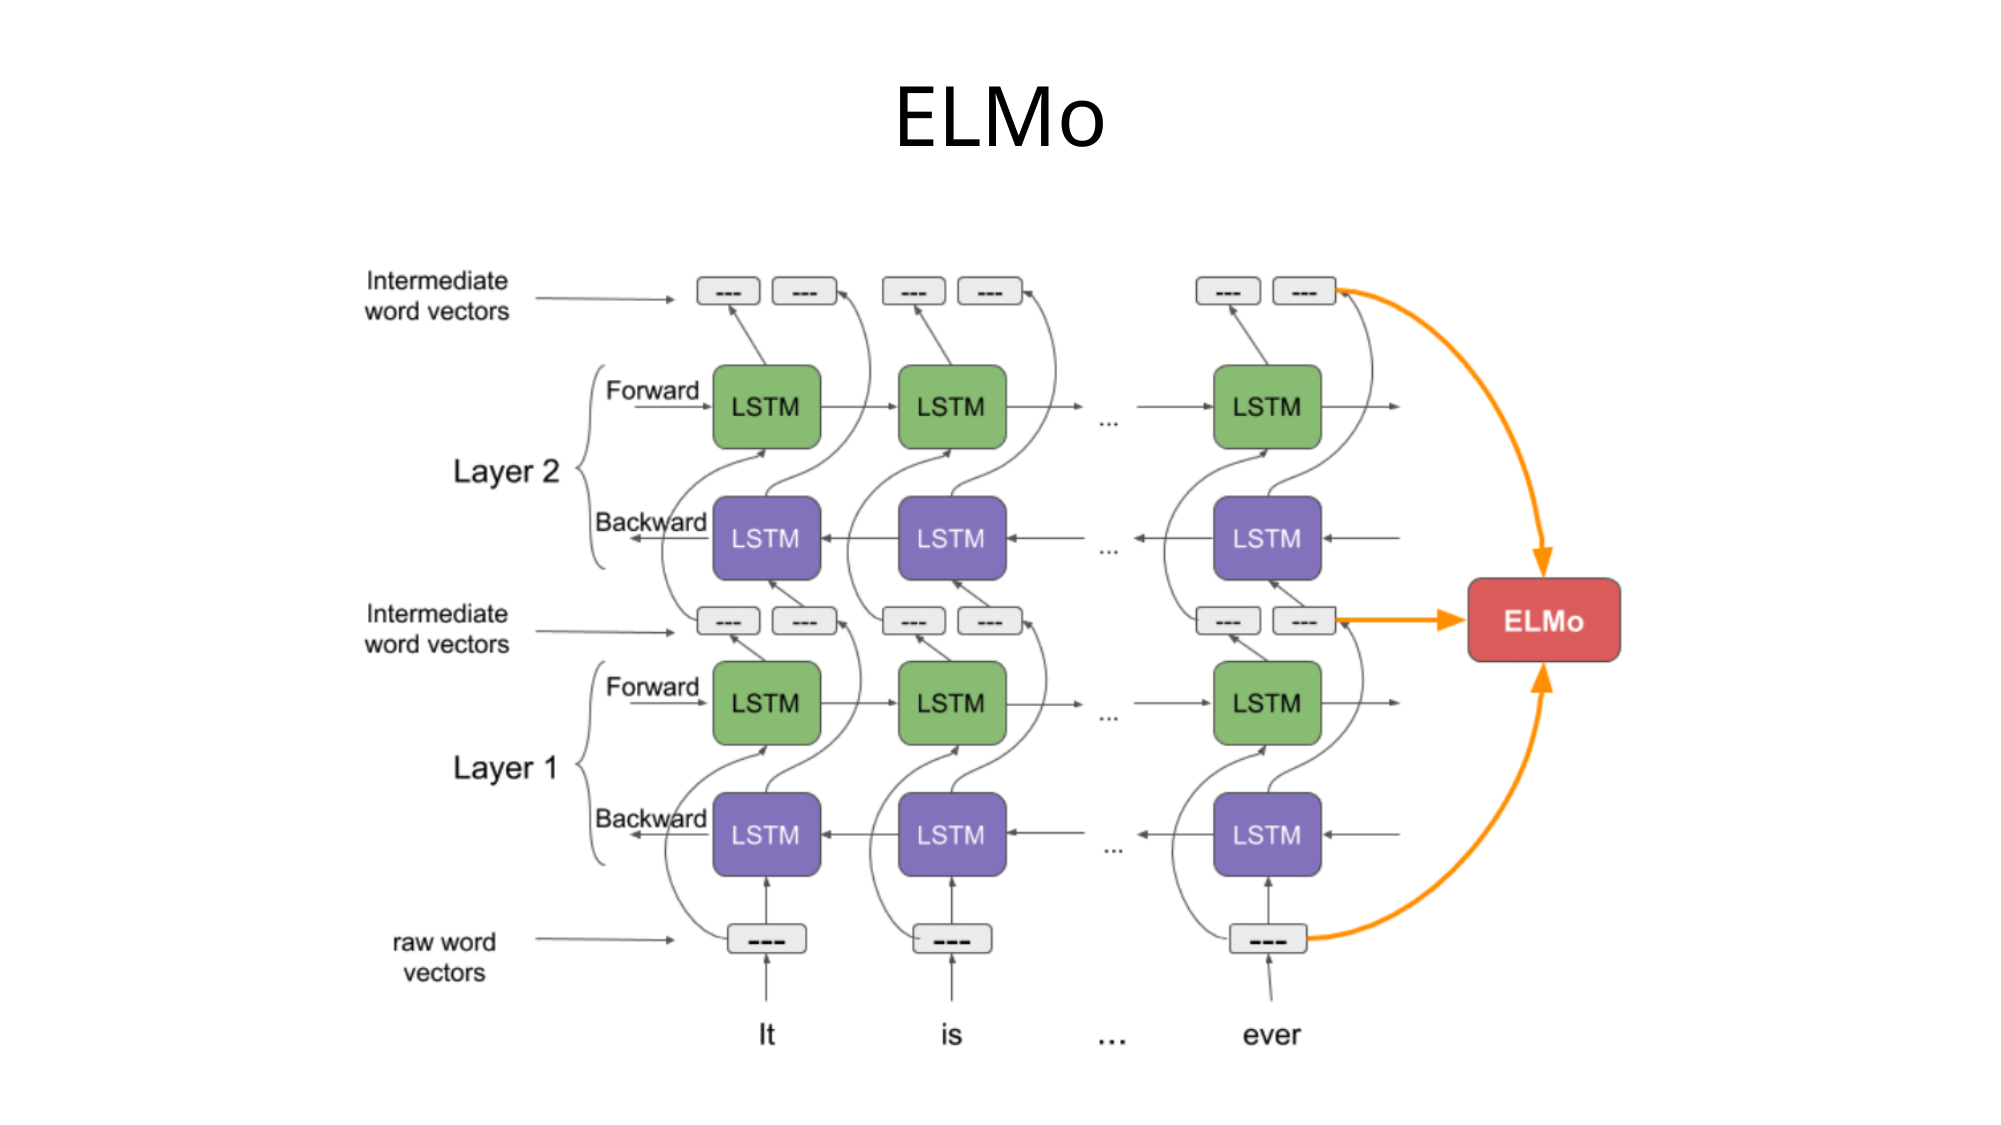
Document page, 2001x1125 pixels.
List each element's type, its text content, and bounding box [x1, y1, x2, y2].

picture [289, 210, 1657, 1097]
title ELMo [165, 28, 1835, 211]
